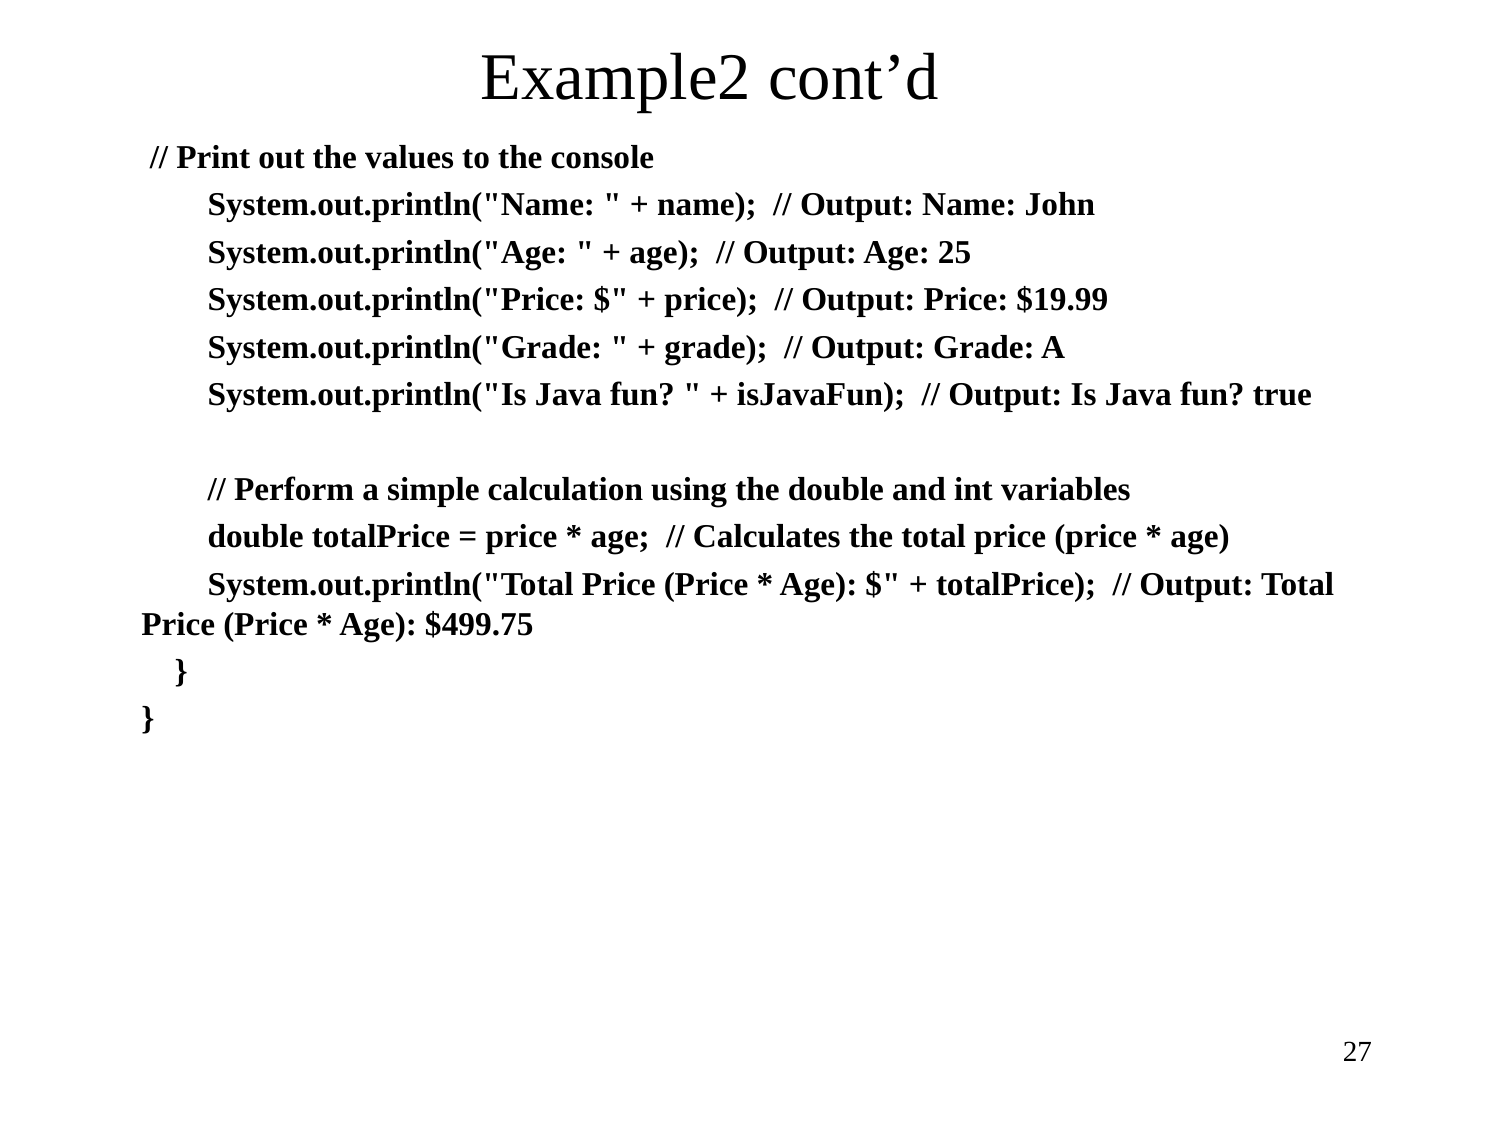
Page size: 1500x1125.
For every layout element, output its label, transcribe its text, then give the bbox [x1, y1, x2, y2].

slide_number 27 [1074, 1025, 1388, 1100]
list // Print out the values to the console System.out.println("Name: " + name); // Output: Name: John System.out.println("Age: " + age); // Output: Age: 25 System.out.println("Price: $" + price); // Output: Price: $19.99 System.out.println("Grade: " + grade); // Output: Grade: A System.out.println("Is Java fun? " + isJavaFun); // Output: Is Java fun? true // Perform a simple calculation using the double and int variables double totalPrice = price * age; // Calculates the total price (price * age) System.out.println("Total Price (Price * Age): $" + totalPrice); // Output: Total Price (Price * Age): $499.75 } } [107, 127, 1383, 803]
title Example2 cont’d [72, 18, 1348, 128]
